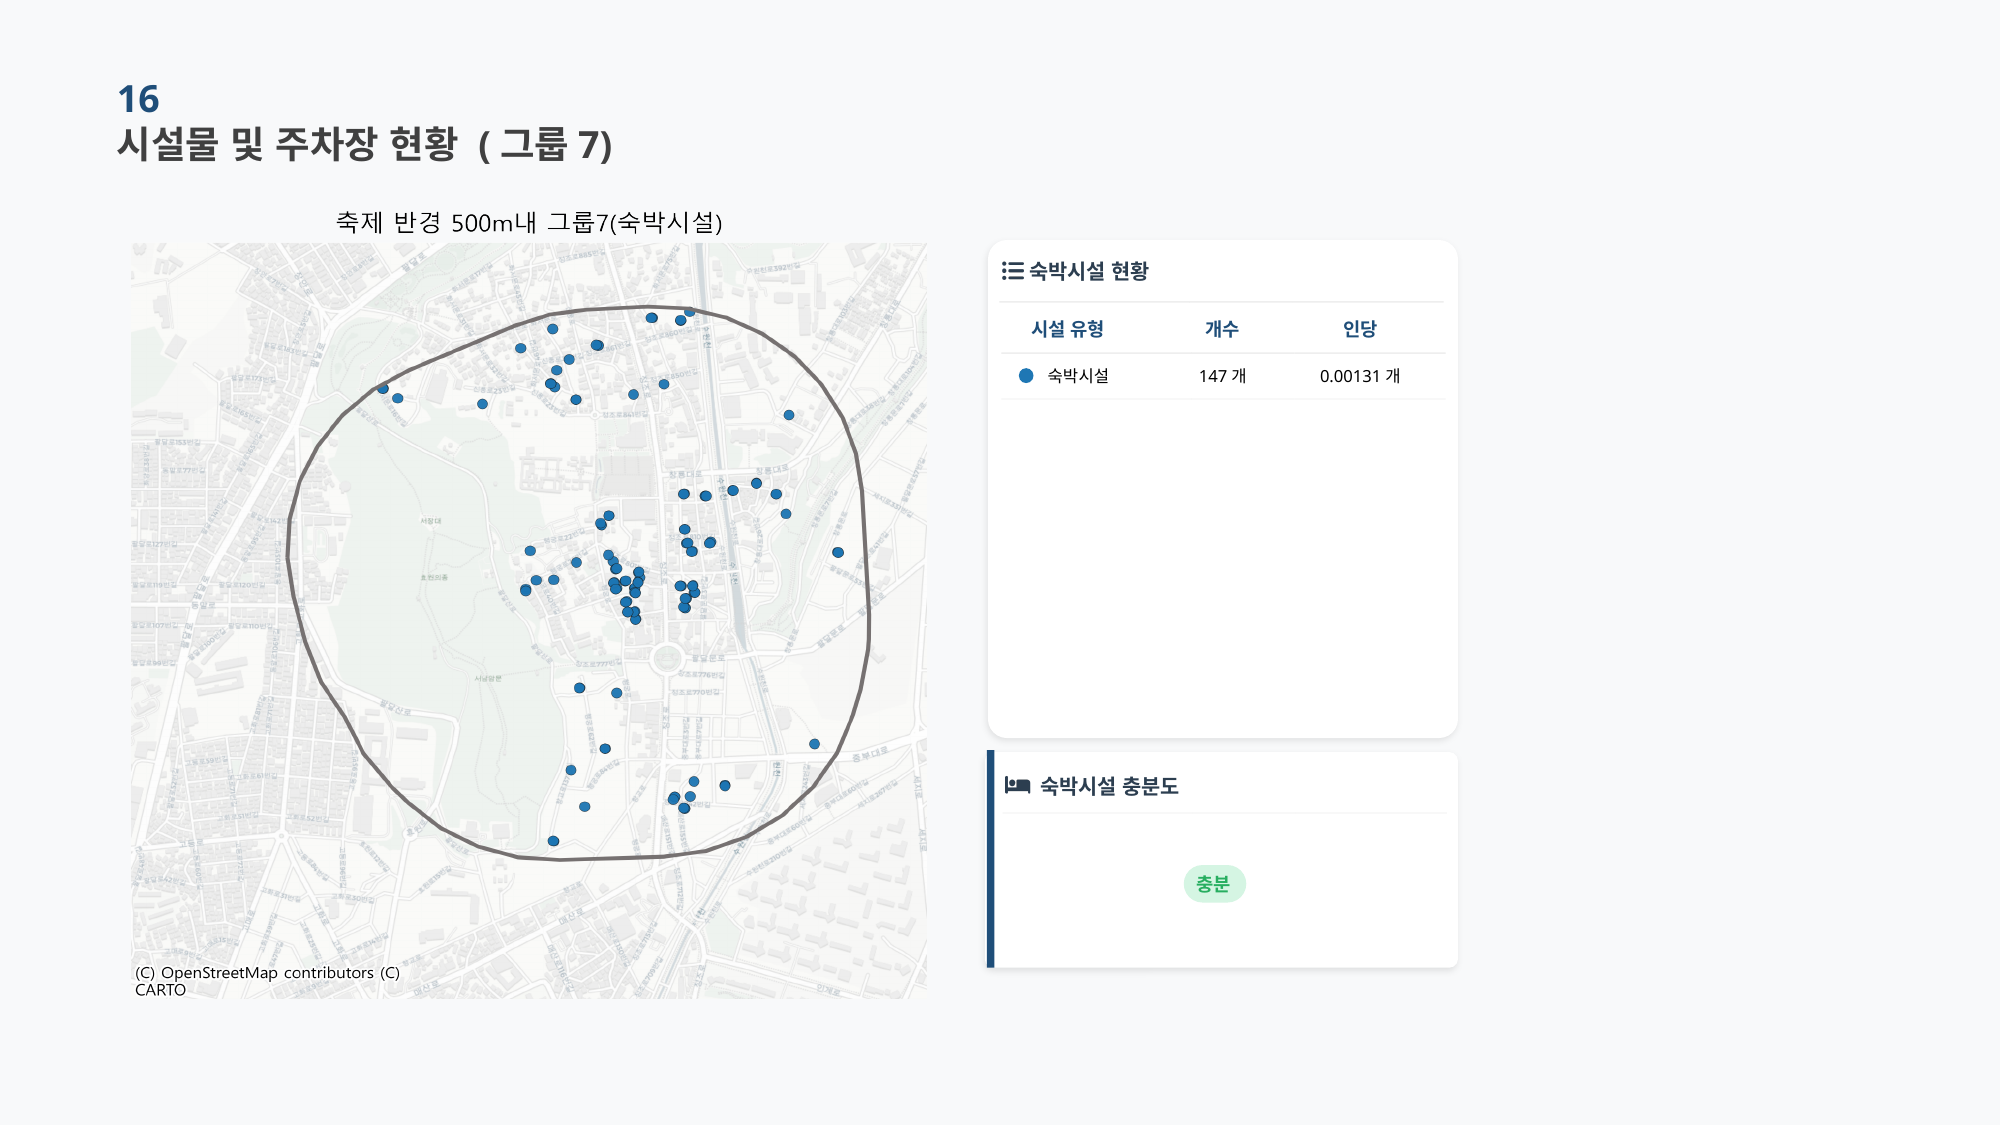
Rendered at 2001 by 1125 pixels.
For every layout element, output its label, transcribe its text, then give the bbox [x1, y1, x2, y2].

text_box 시설물 및 주차장 현황 (그룹7) [116, 112, 941, 175]
picture [1005, 774, 1031, 795]
text_box 숙박시설 현황 [1030, 256, 1197, 288]
text_box 숙박시설 충분도 [1040, 770, 1251, 803]
text_box 147개 [1171, 362, 1275, 388]
text_box [1183, 865, 1239, 903]
text_box 개수 [1199, 316, 1246, 342]
text_box [986, 750, 995, 968]
text_box 인당 [1324, 316, 1397, 342]
text_box [1018, 368, 1034, 384]
text_box 시설 유형 [1013, 316, 1122, 342]
picture [1001, 259, 1024, 282]
text_box 충분 [1196, 868, 1249, 899]
text_box 0.00131개 [1308, 363, 1413, 389]
text_box 16 [116, 66, 796, 129]
text_box [995, 752, 1459, 968]
text_box 숙박시설 [1039, 362, 1118, 388]
text_box [987, 239, 1459, 739]
picture [116, 199, 941, 1013]
